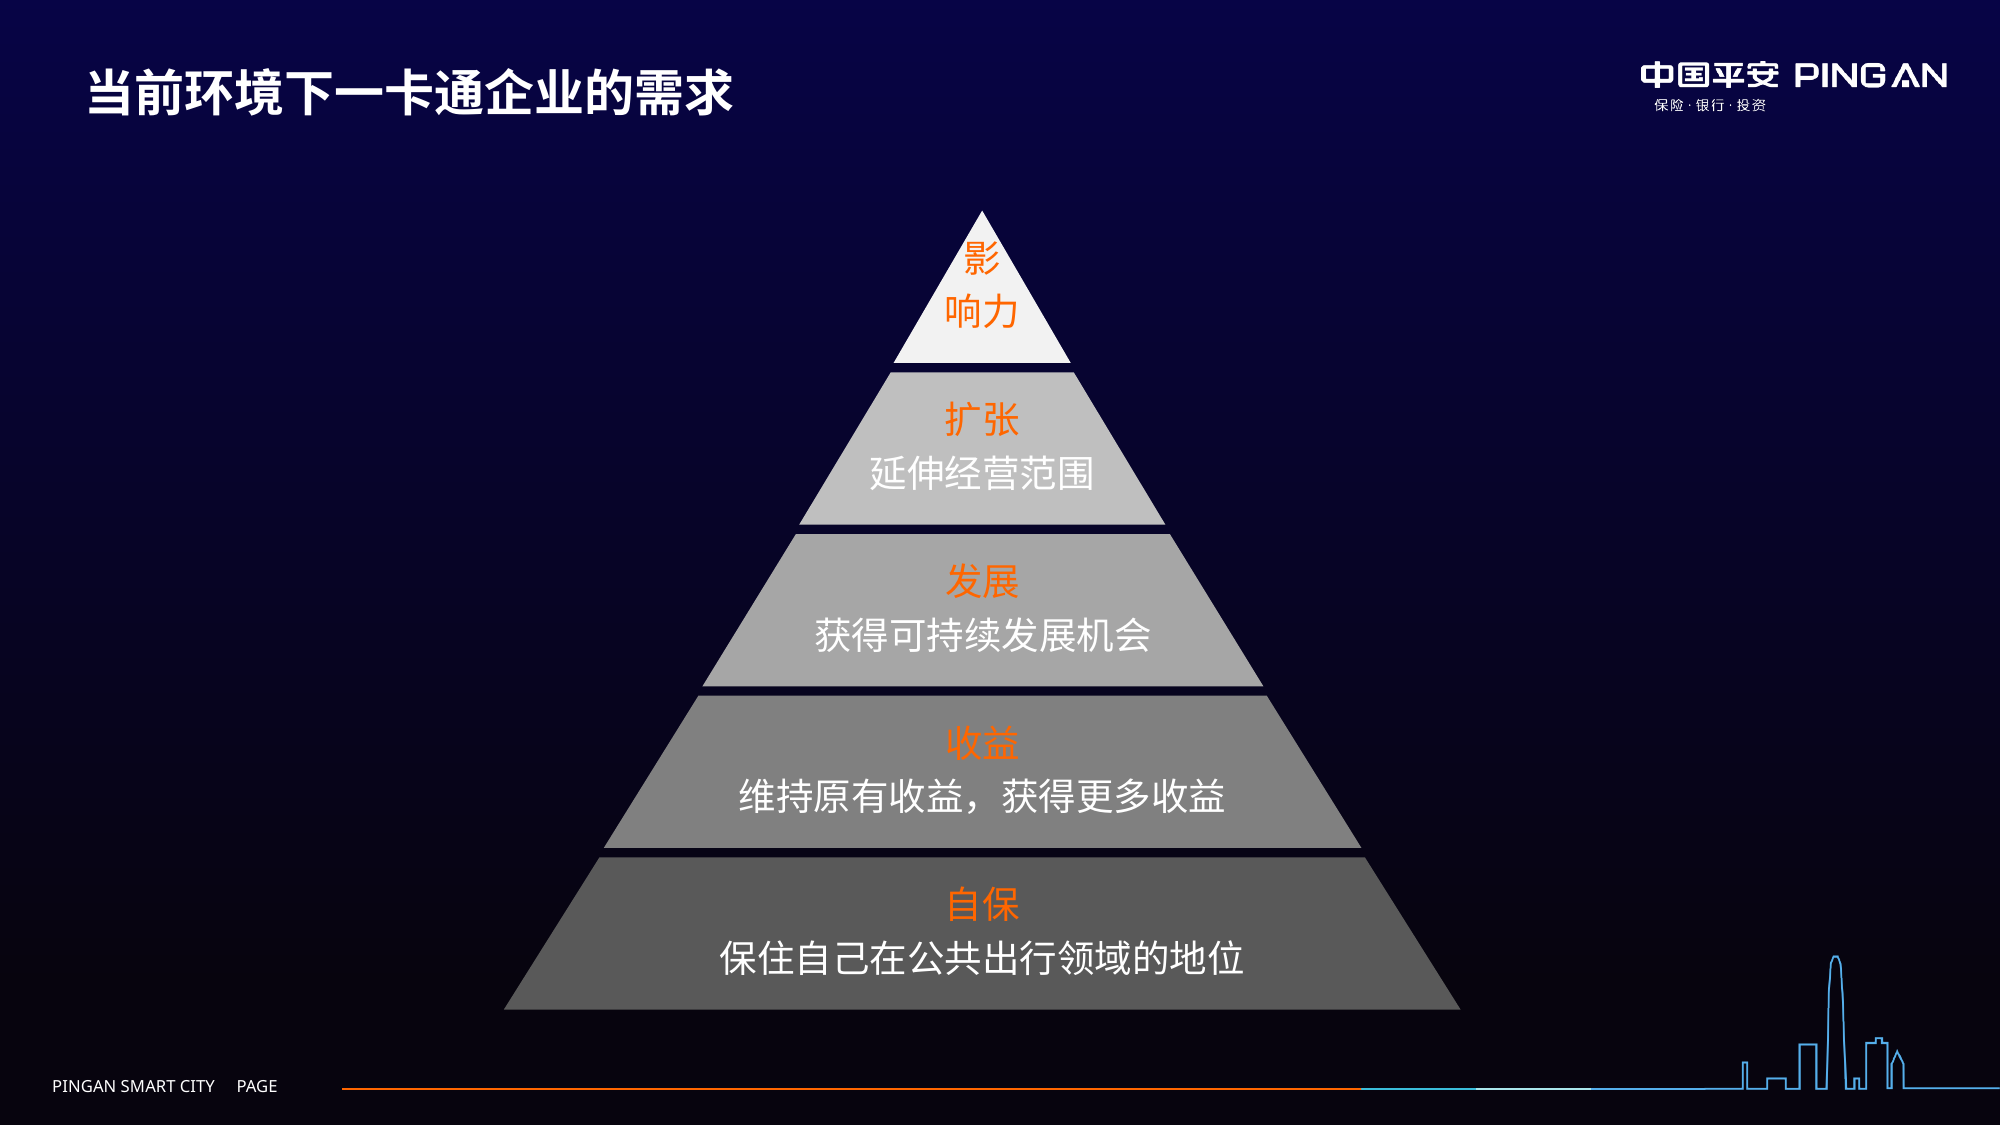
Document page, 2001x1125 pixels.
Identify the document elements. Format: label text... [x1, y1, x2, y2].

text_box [503, 210, 1461, 1010]
picture [1641, 61, 1947, 112]
list 当前环境下一卡通企业的需求 [69, 61, 869, 157]
picture [342, 955, 2000, 1090]
